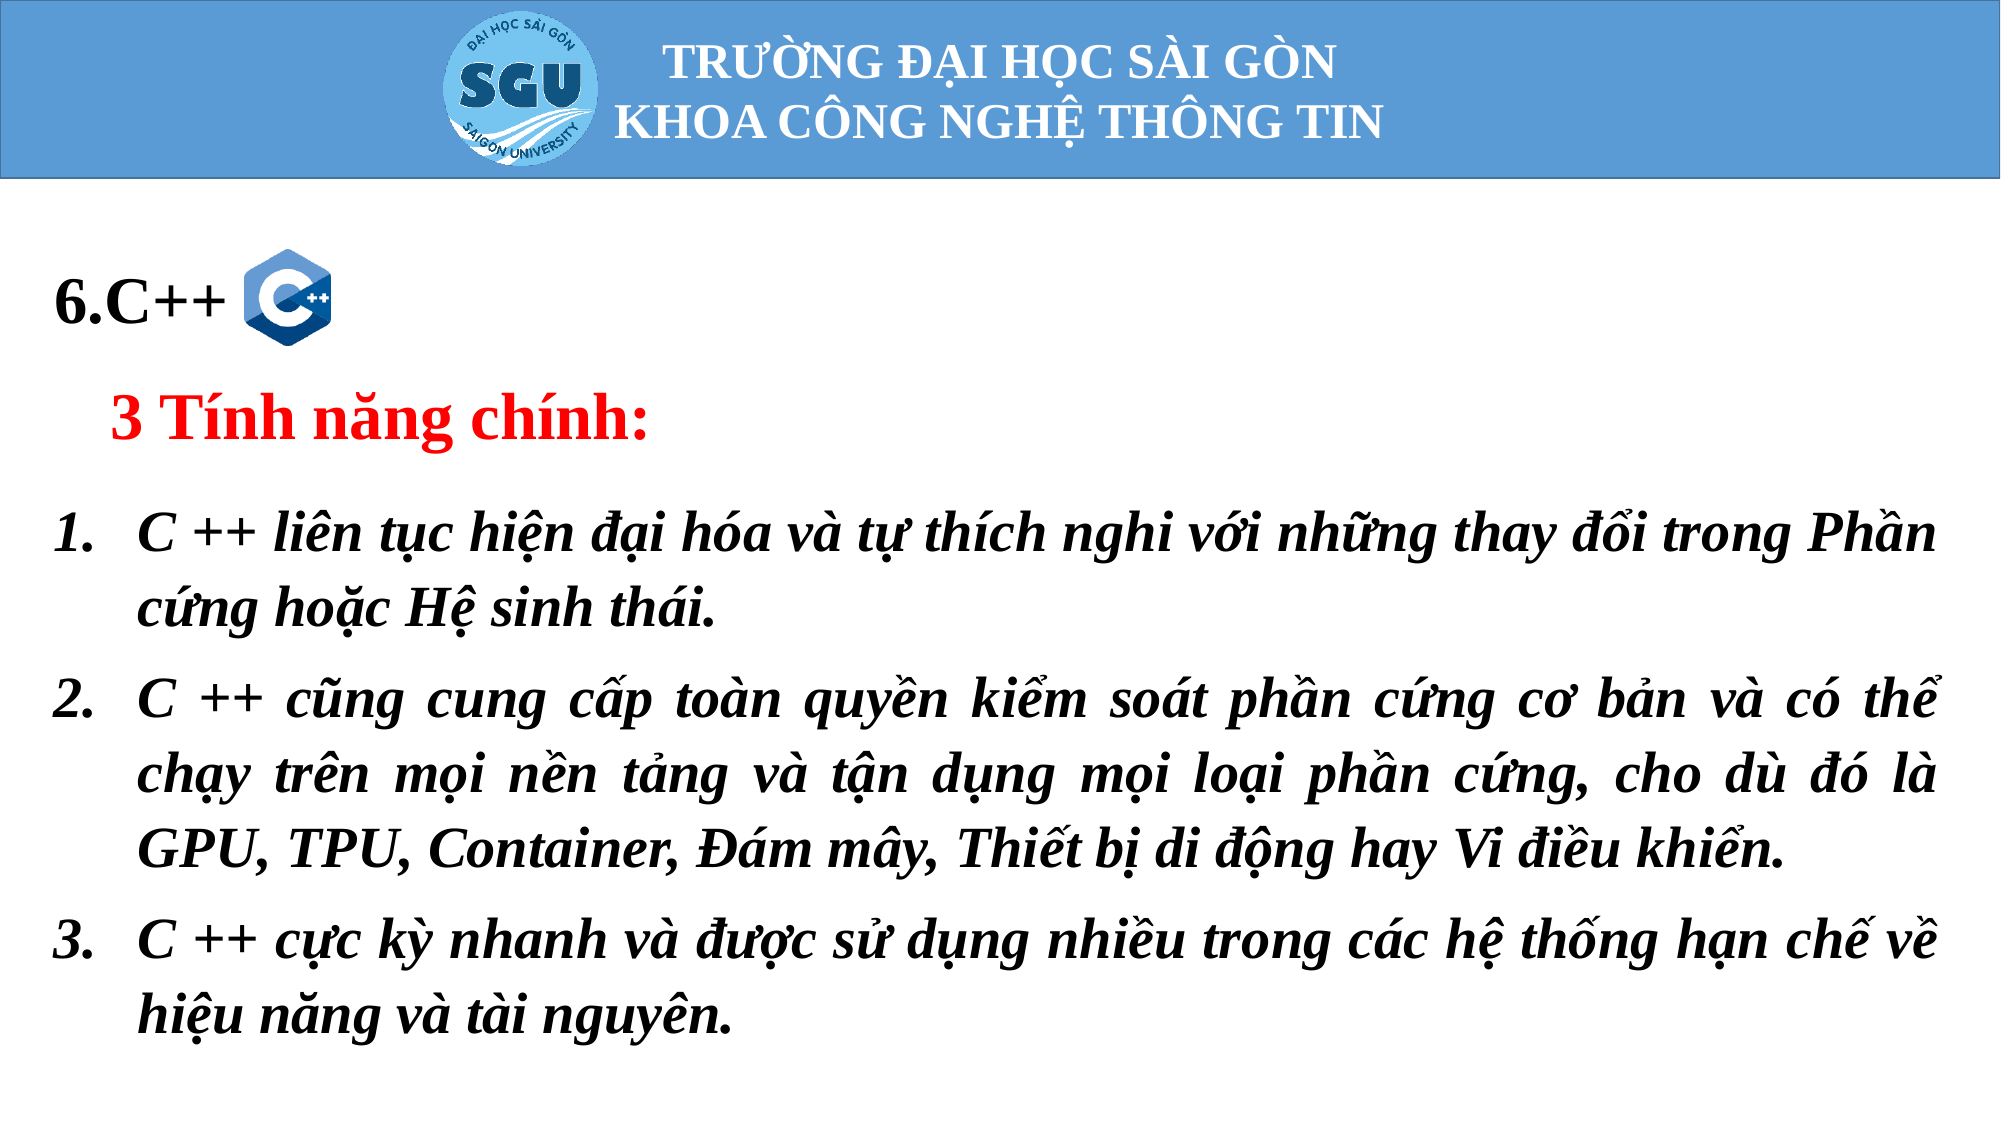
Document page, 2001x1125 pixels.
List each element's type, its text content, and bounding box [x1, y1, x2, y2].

picture [443, 11, 598, 166]
text_box 3 Tính năng chính: [95, 365, 668, 460]
text_box C ++ liên tục hiện đại hóa và tự thích nghi với những thay đổi trong Phần cứng hoặc Hệ sinh thái. C ++ cũng cung cấp toàn quyền kiểm soát phần cứng cơ bản và có thể chạy trên mọi nền tảng và tận dụng mọi loại phần cứng, cho dù đó là GPU, TPU, Container, Đám mây, Thiết bị di động hay Vi điều khiển. C ++ cực kỳ nhanh và được sử dụng nhiều trong các hệ thống hạn chế về hiệu năng và tài nguyên. [38, 480, 1955, 1053]
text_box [38, 249, 331, 346]
